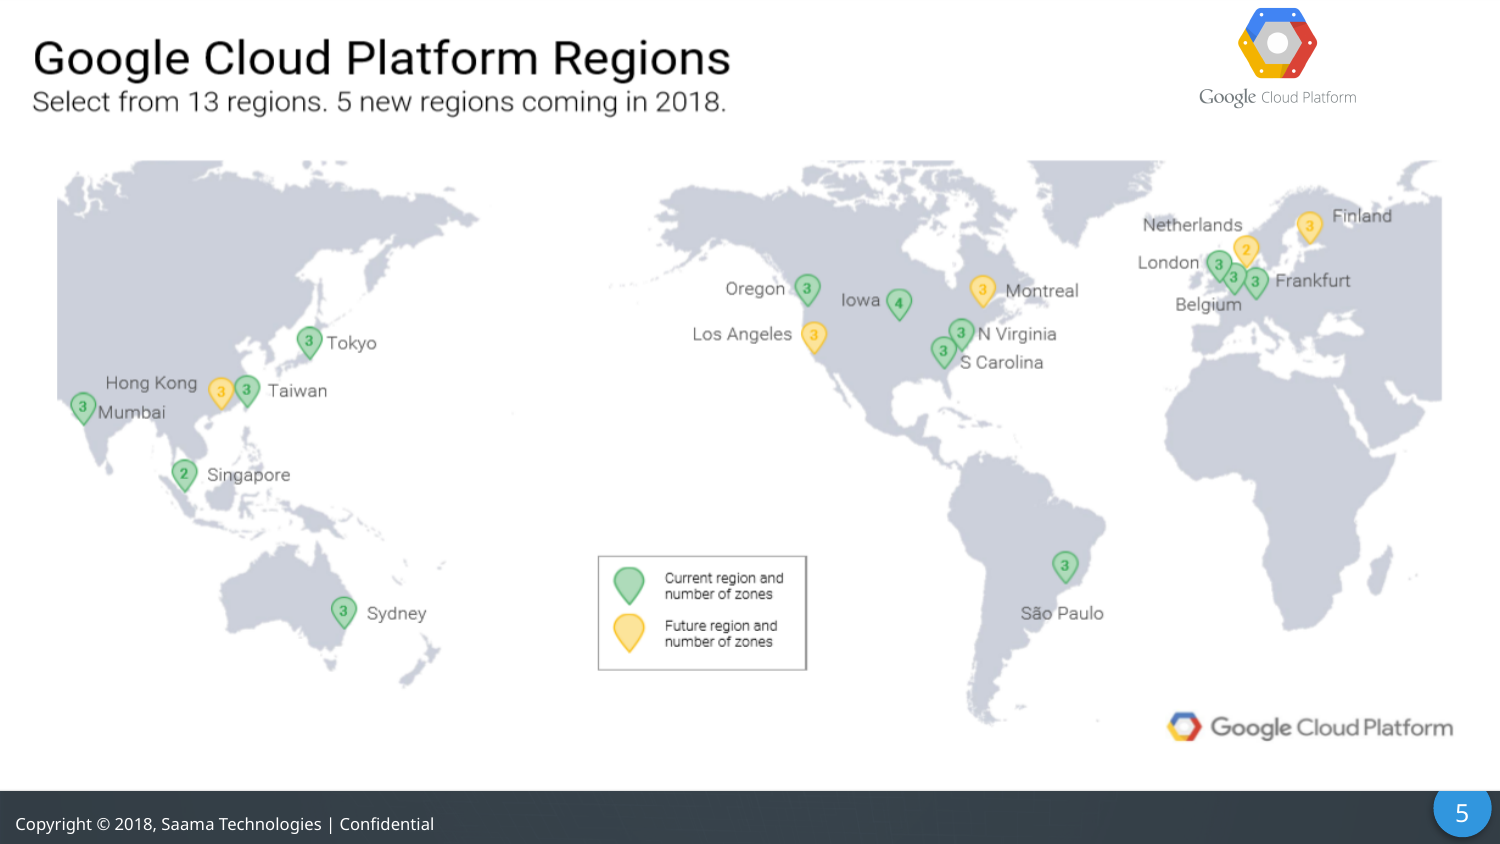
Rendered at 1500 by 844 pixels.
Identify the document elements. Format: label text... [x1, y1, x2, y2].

picture [0, 0, 1500, 792]
footer Copyright © 2018, Saama Technologies | Confidential [0, 801, 507, 844]
